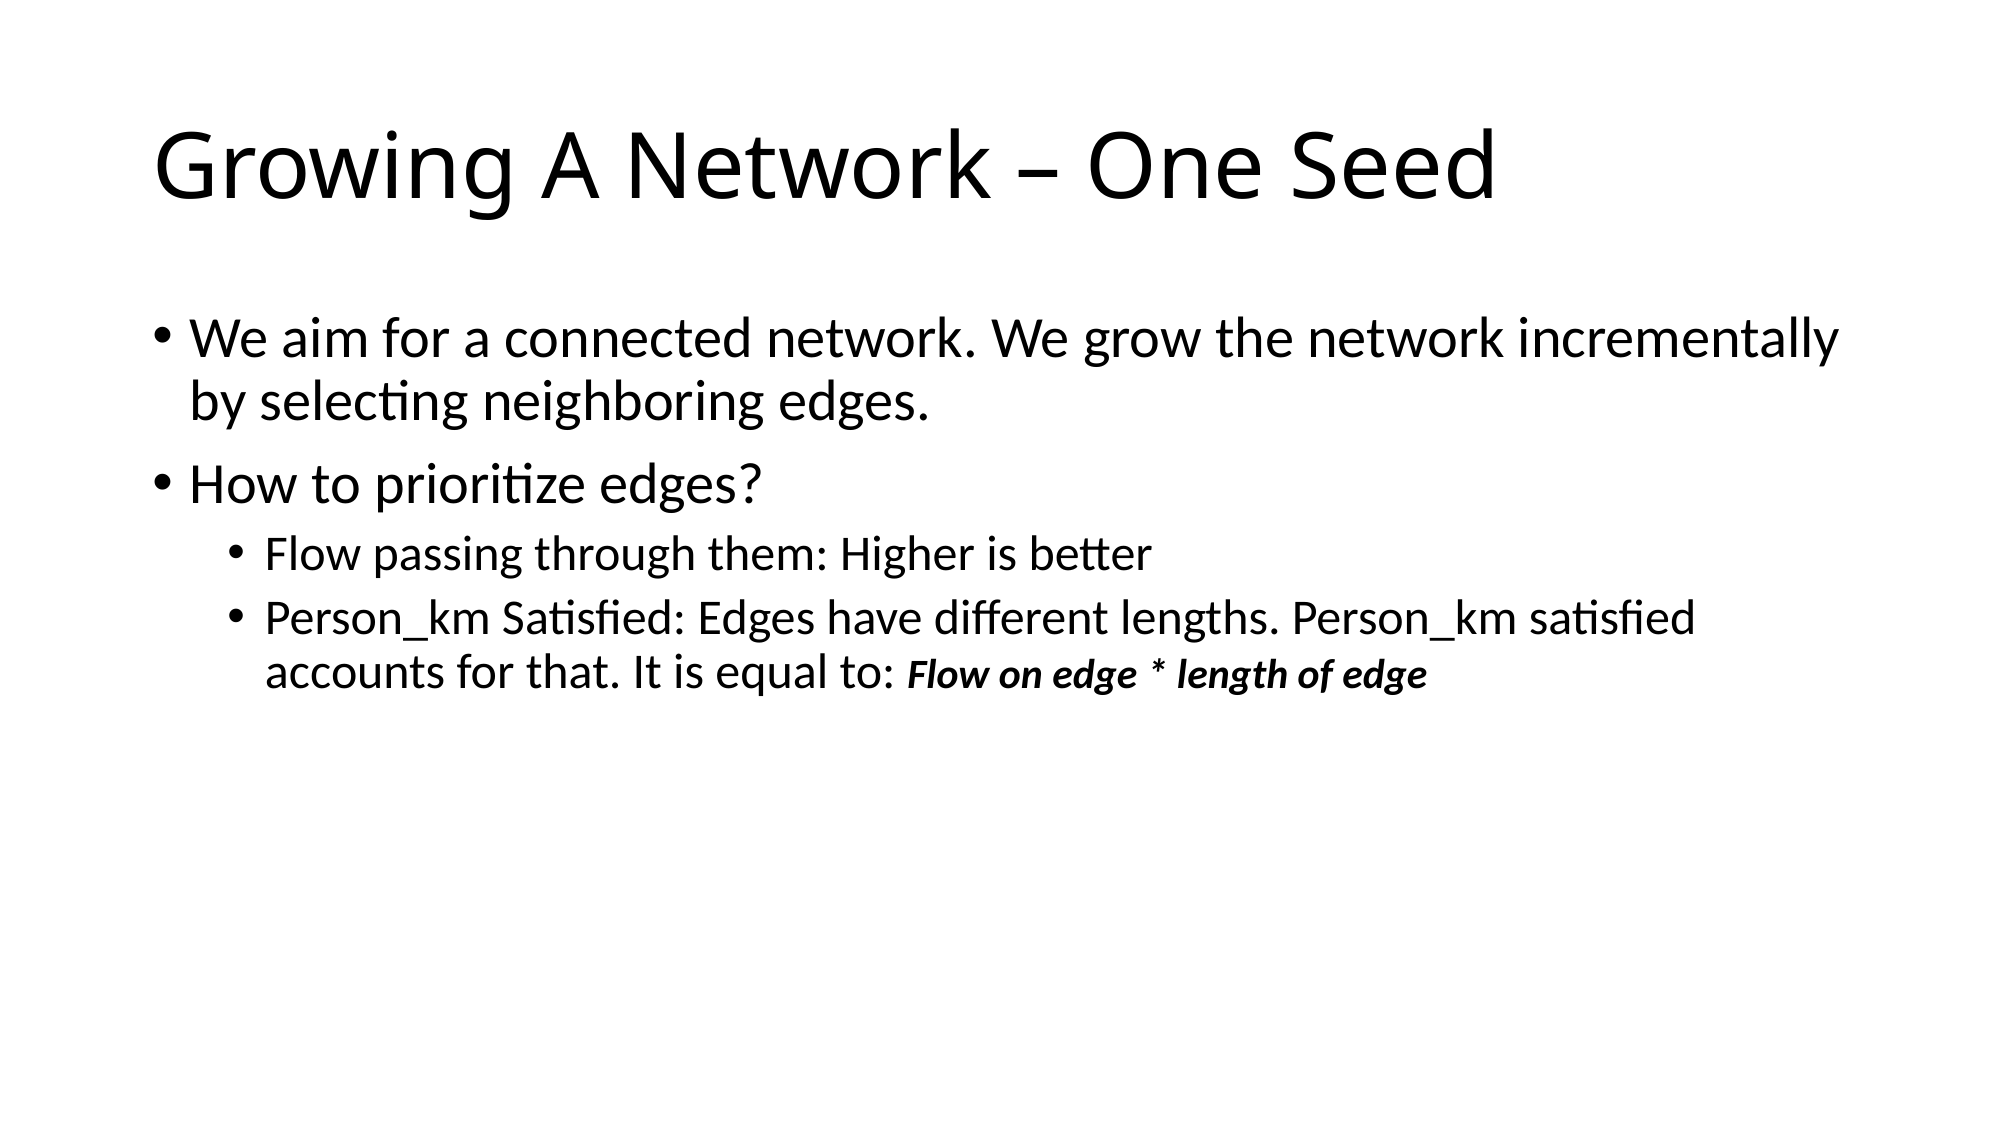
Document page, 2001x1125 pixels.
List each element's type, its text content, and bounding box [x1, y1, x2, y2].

title Growing A Network – One Seed [137, 59, 1863, 278]
list We aim for a connected network. We grow the network incrementally by selecting neighboring edges. How to prioritize edges? Flow passing through them: Higher is better Person_km Satisfied: Edges have different lengths. Person_km satisfied accounts for that. It is equal to: Flow on edge * length of edge [137, 299, 1863, 1014]
